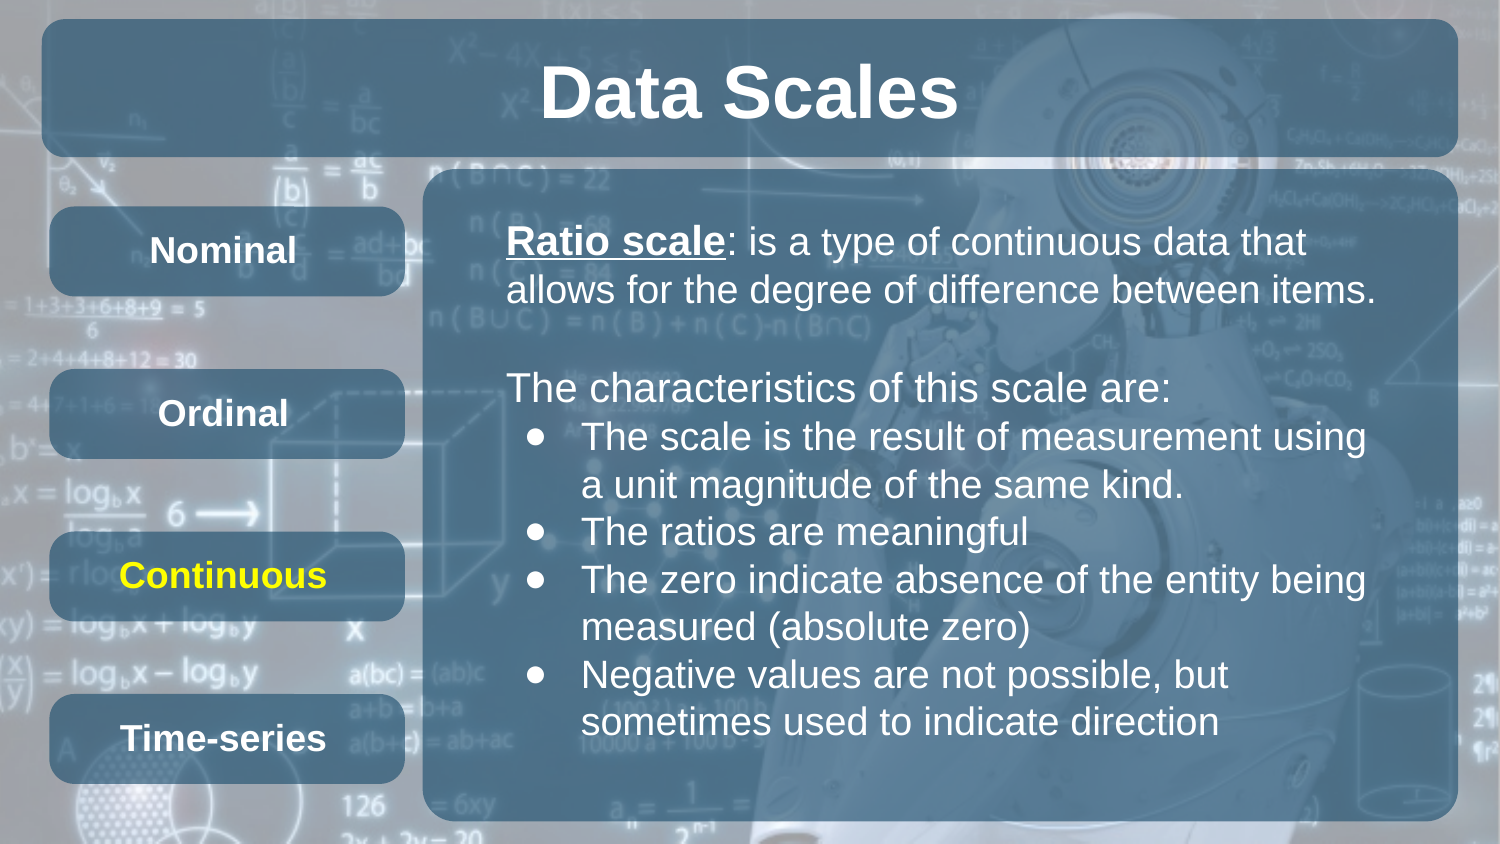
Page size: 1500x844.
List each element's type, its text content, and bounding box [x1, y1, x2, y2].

title Data Scales [49, 43, 1451, 134]
text_box Nominal [73, 211, 374, 295]
text_box Ordinal [73, 373, 374, 458]
text_box Time-series [73, 698, 374, 783]
text_box Ratio scale: is a type of continuous data that allows for the degree of difference between items. The characteristics of this scale are: The scale is the result of measurement using a unit magnitude of the same kind. The ratios are meaningful The zero indicate absence of the entity being measured (absolute zero) Negative values are not possible, but sometimes used to indicate direction [490, 198, 1401, 812]
picture [0, 0, 1500, 844]
text_box Continuous [73, 536, 374, 620]
